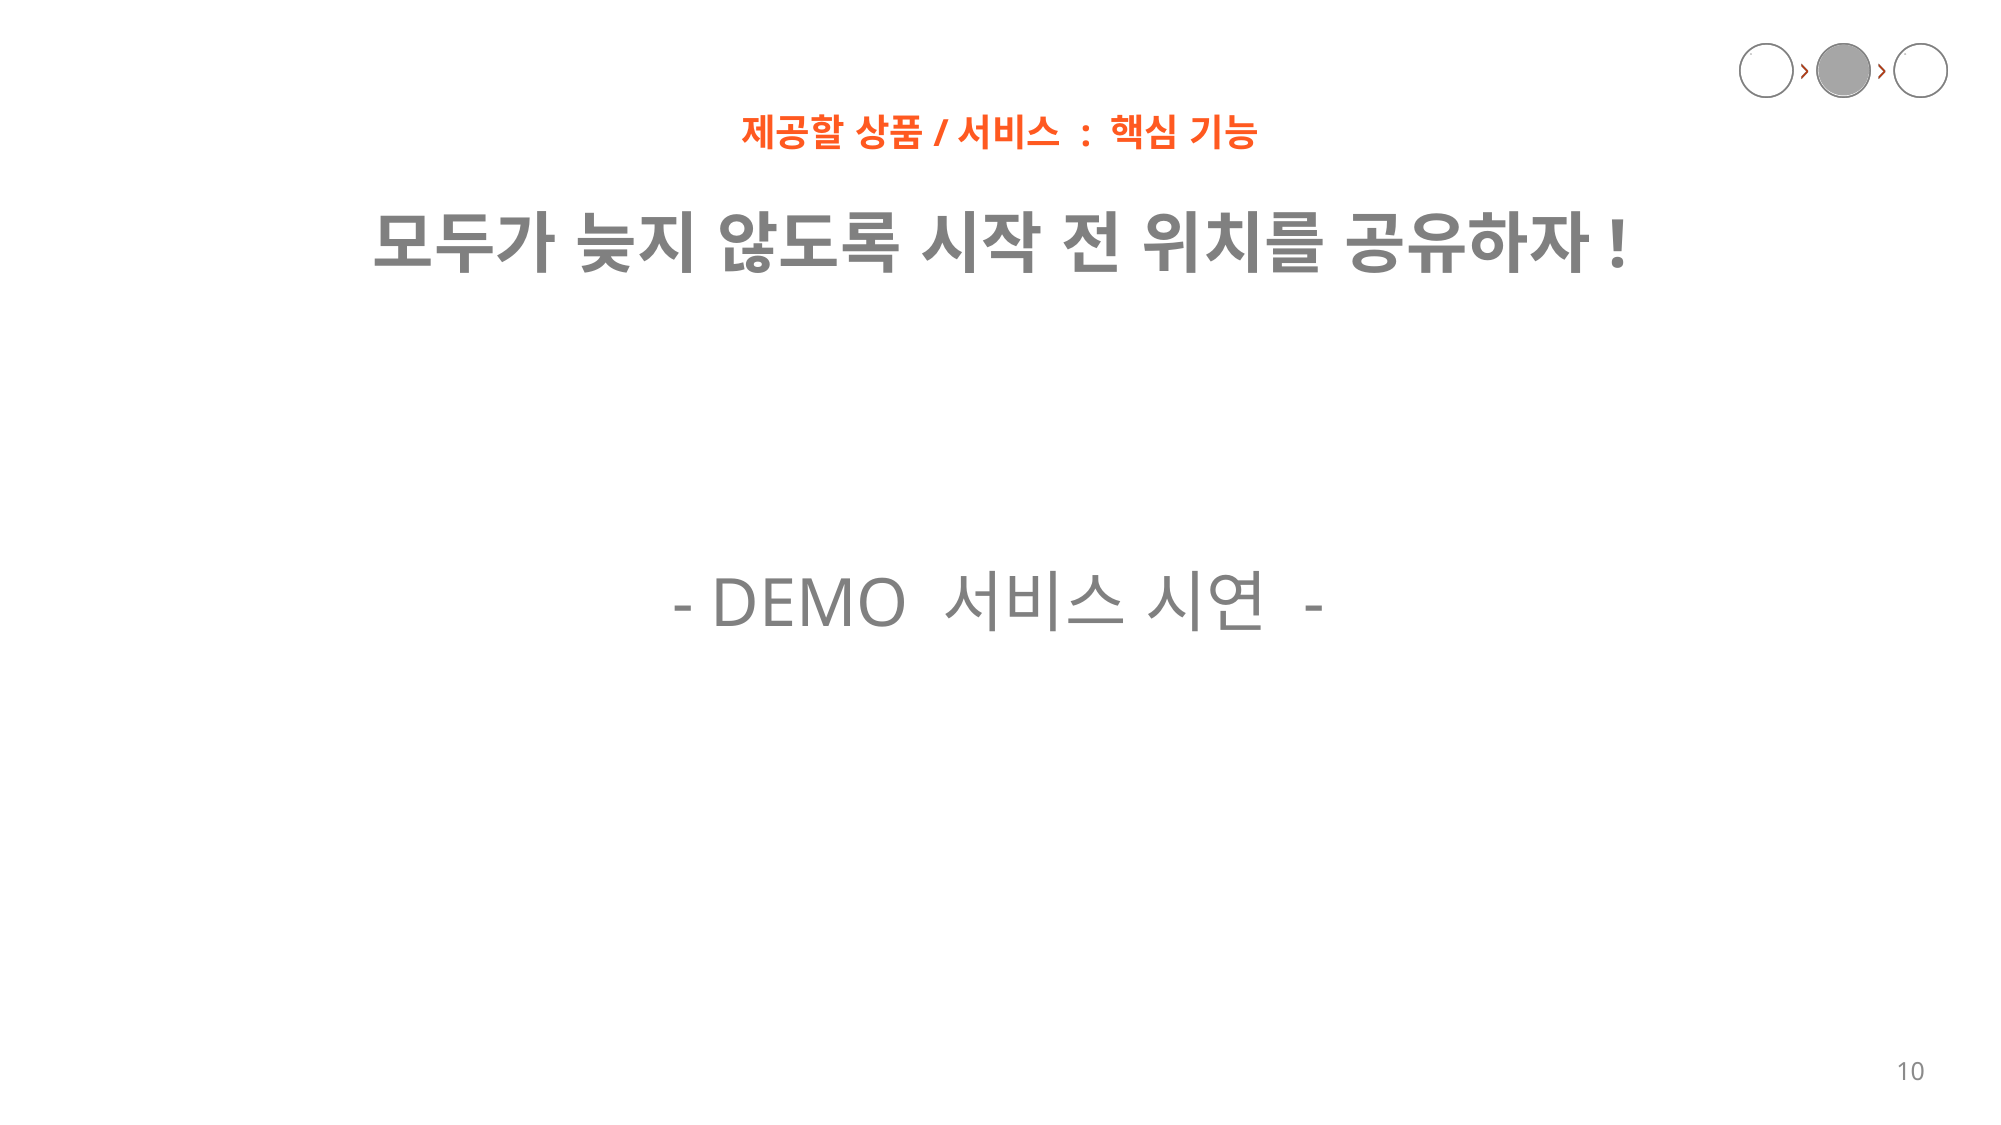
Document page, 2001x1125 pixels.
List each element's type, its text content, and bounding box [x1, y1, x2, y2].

picture [1739, 43, 1948, 98]
text_box 제공할 상품/서비스 : 핵심 기능 [670, 85, 1330, 184]
text_box [1817, 43, 1871, 97]
slide_number 10 [1490, 1042, 1941, 1103]
text_box - DEMO 서비스 시연 - [288, 555, 1709, 654]
title 모두가 늦지 않도록 시작 전 위치를 공유하자! [289, 196, 1711, 295]
